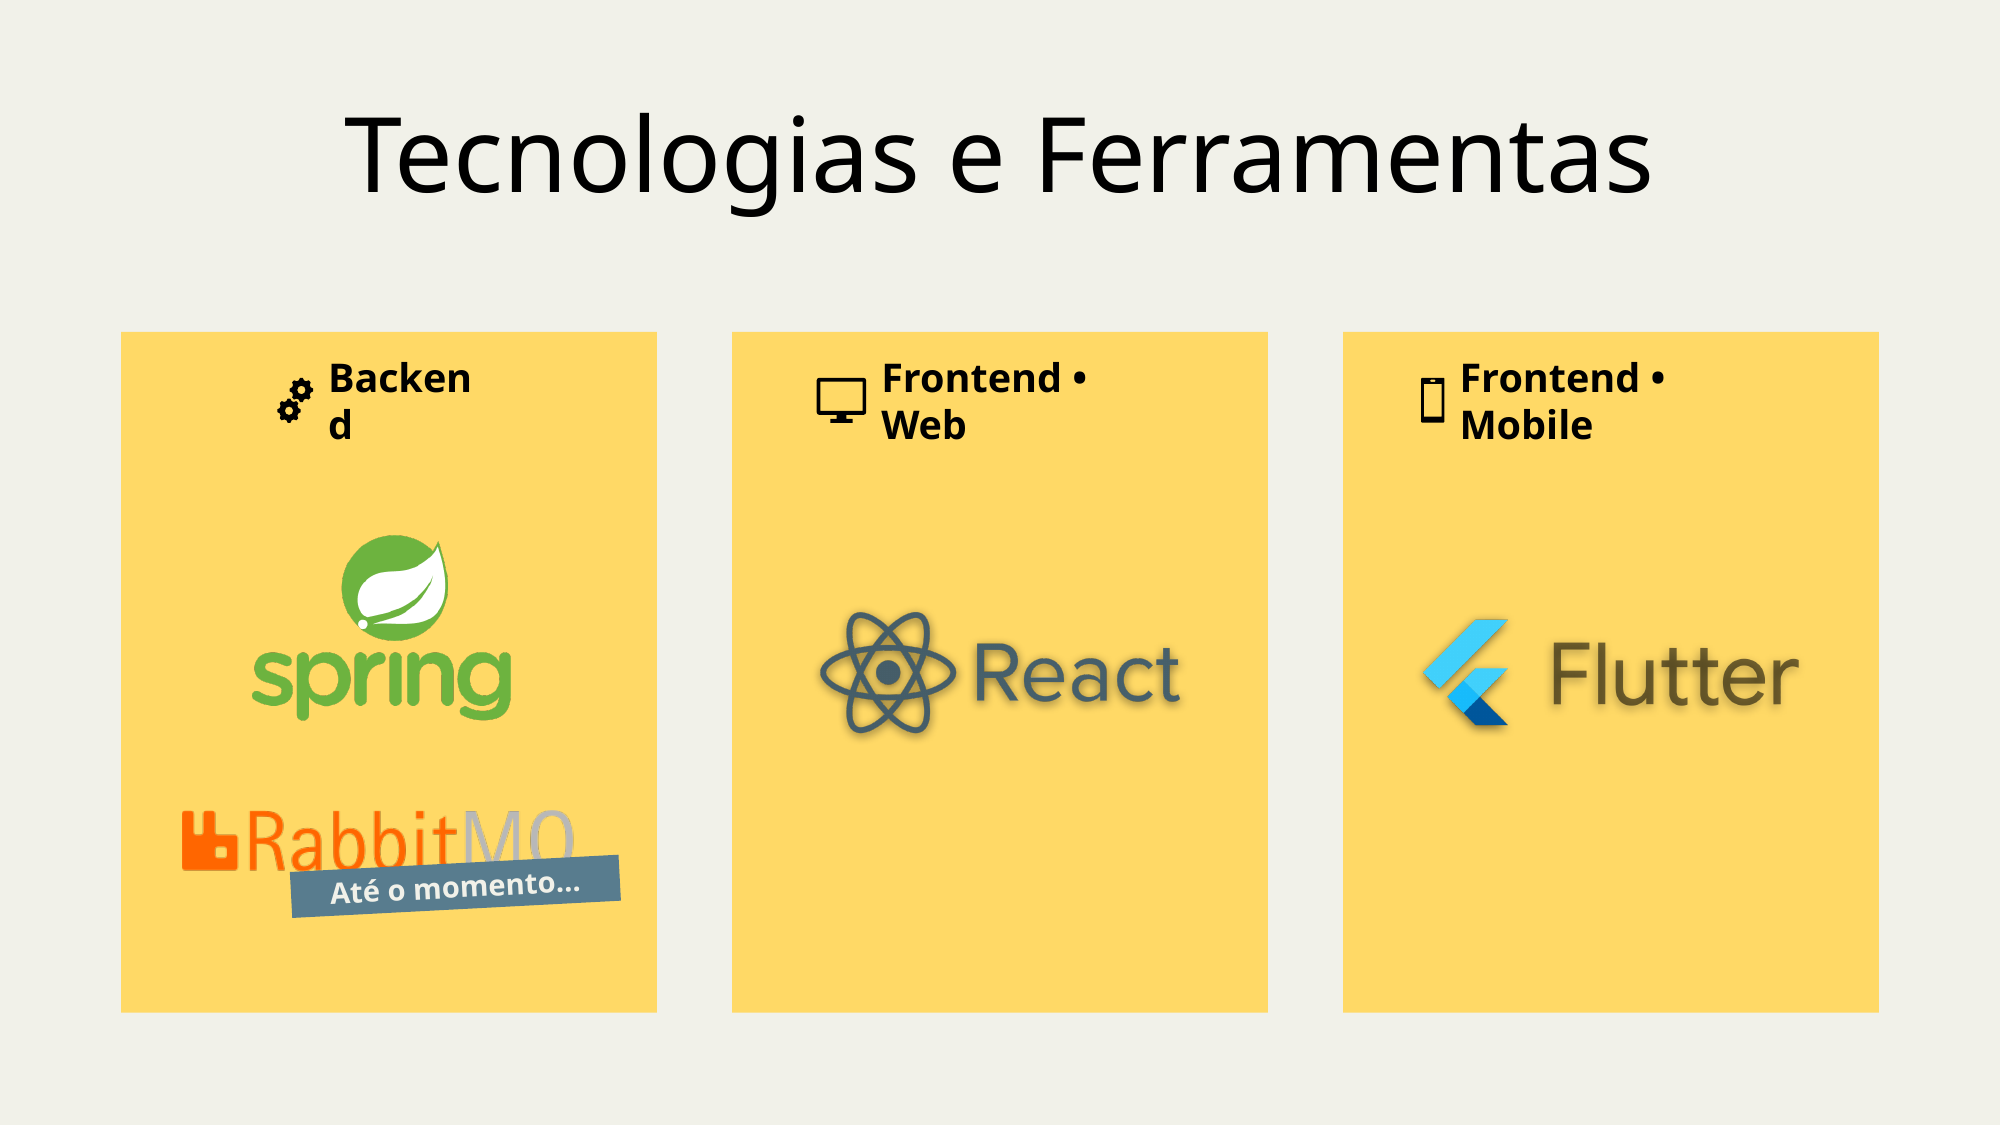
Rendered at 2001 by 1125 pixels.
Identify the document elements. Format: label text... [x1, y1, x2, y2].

text_box Até o momento… [290, 854, 621, 918]
text_box [121, 331, 657, 1013]
title Tecnologias e Ferramentas [68, 69, 1932, 232]
text_box [732, 331, 1268, 1013]
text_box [816, 366, 1184, 434]
picture [251, 534, 511, 722]
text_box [1420, 366, 1801, 434]
picture [802, 560, 1198, 784]
picture [182, 810, 580, 873]
text_box [1343, 331, 1879, 1013]
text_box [277, 366, 501, 434]
picture [1420, 617, 1801, 727]
